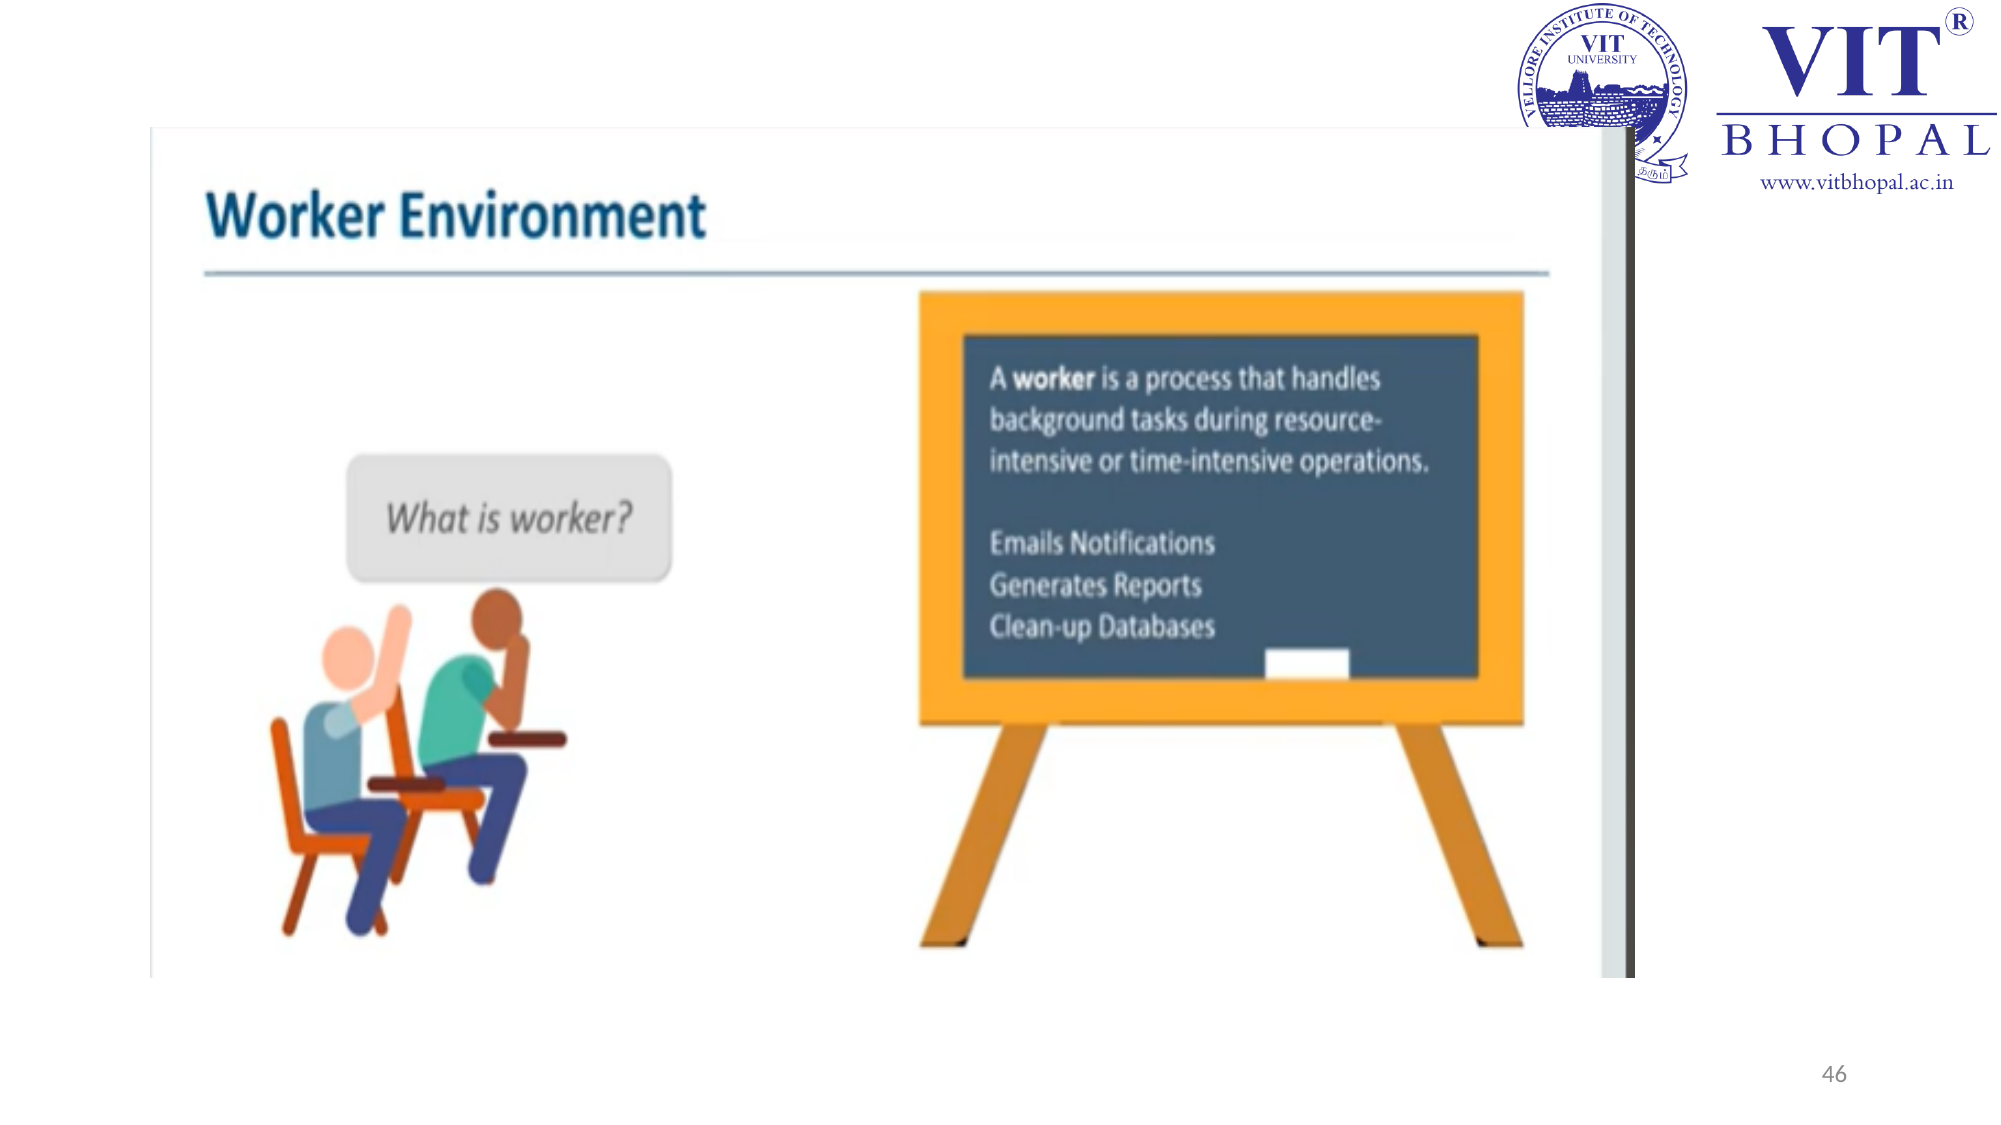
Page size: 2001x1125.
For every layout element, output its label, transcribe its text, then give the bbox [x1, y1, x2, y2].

slide_number 46 [1412, 1042, 1863, 1103]
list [149, 127, 1635, 978]
picture [1517, 3, 1997, 194]
